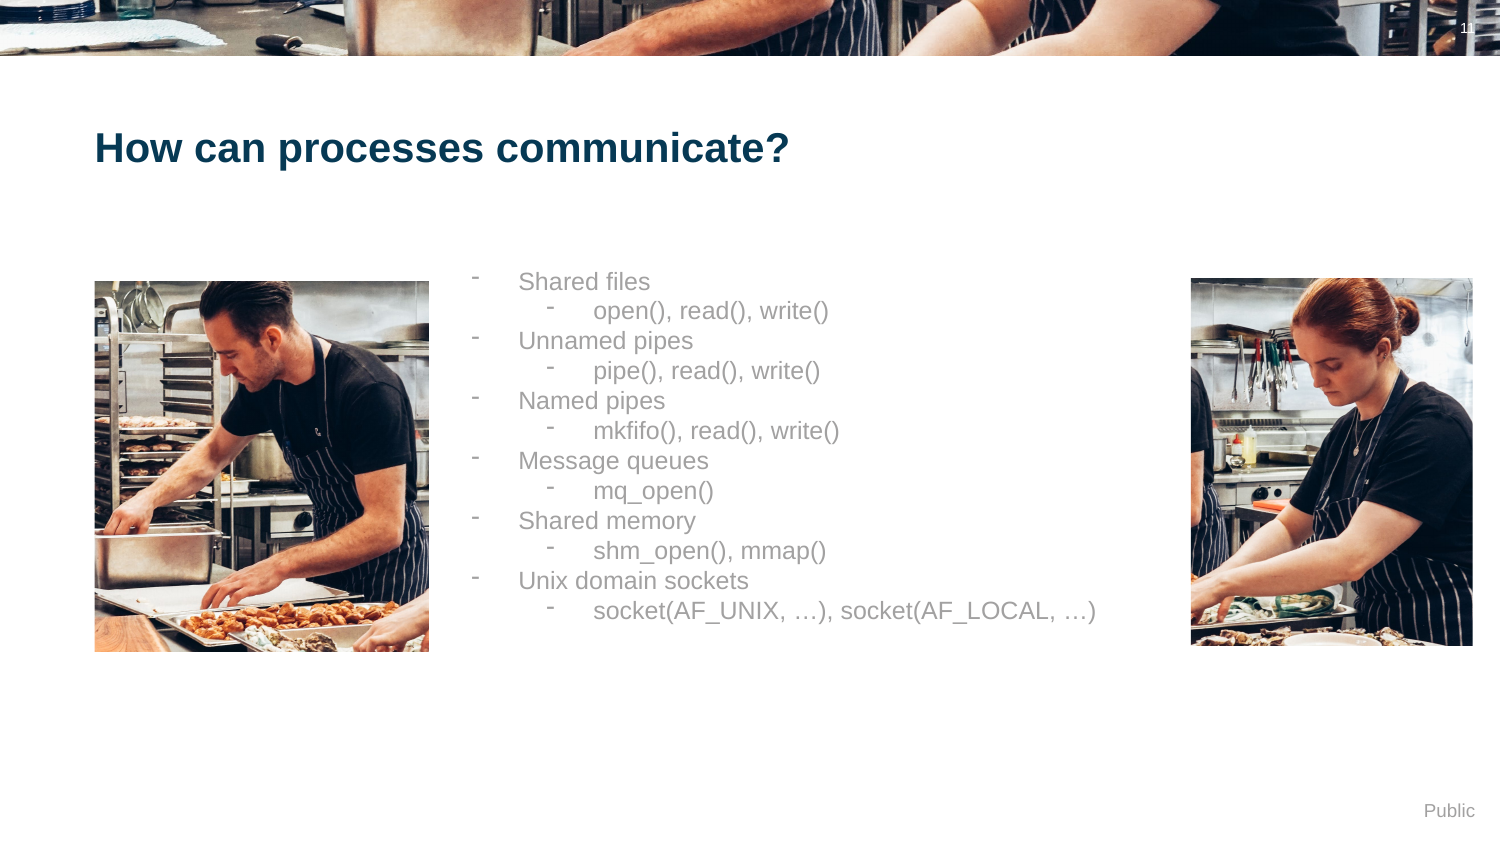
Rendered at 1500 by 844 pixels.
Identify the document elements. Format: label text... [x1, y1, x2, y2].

picture [94, 281, 429, 652]
picture [1190, 278, 1473, 646]
text_box Shared files open(), read(), write() Unnamed pipes pipe(), read(), write() Named pipes mkfifo(), read(), write() Message queues mq_open() Shared memory shm_open(), mmap() Unix domain sockets socket(AF_UNIX, …), socket(AF_LOCAL, …) [456, 257, 1127, 662]
footer Public [687, 776, 1491, 822]
title How can processes communicate? [94, 126, 1406, 208]
picture [0, 0, 1500, 56]
